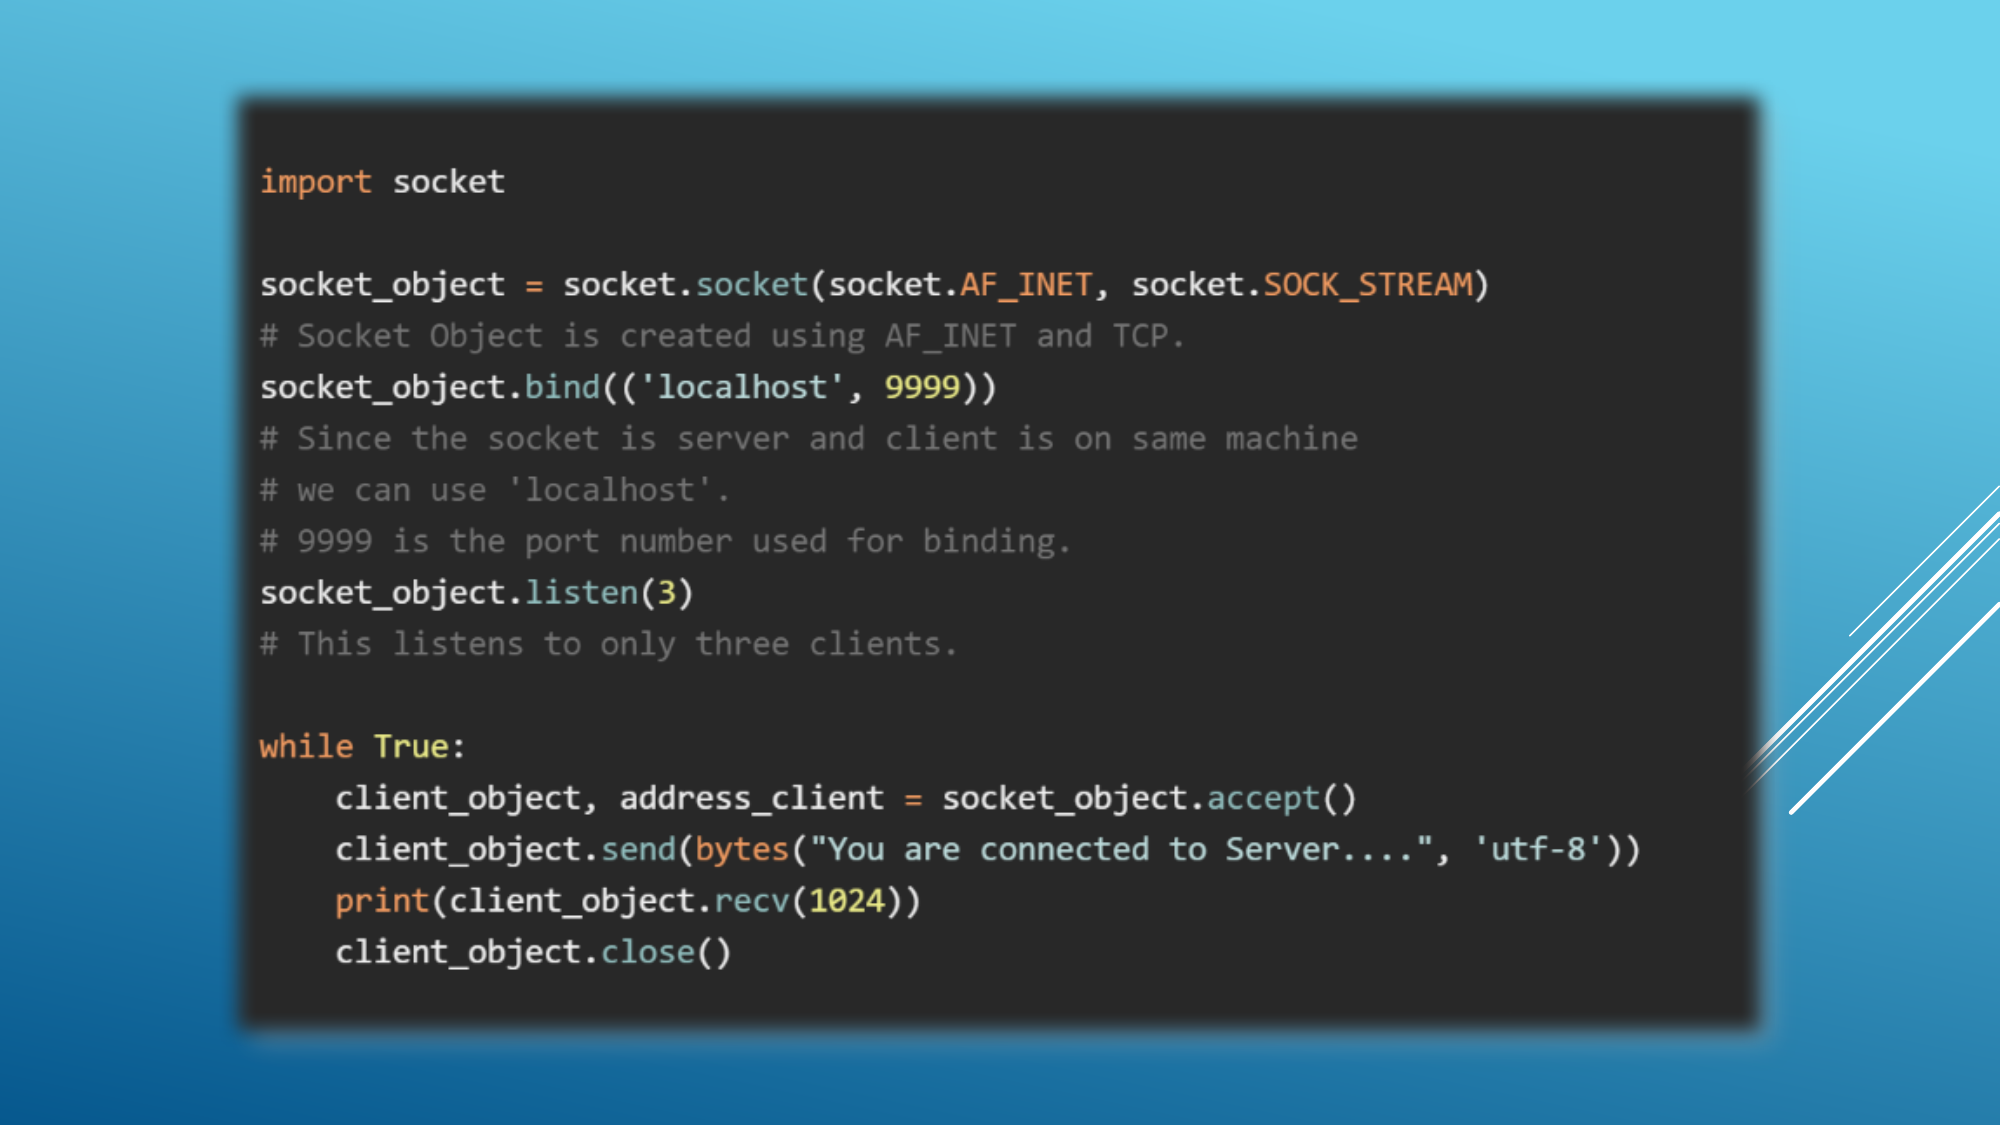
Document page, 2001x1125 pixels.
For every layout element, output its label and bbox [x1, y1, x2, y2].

picture [219, 78, 1779, 1050]
